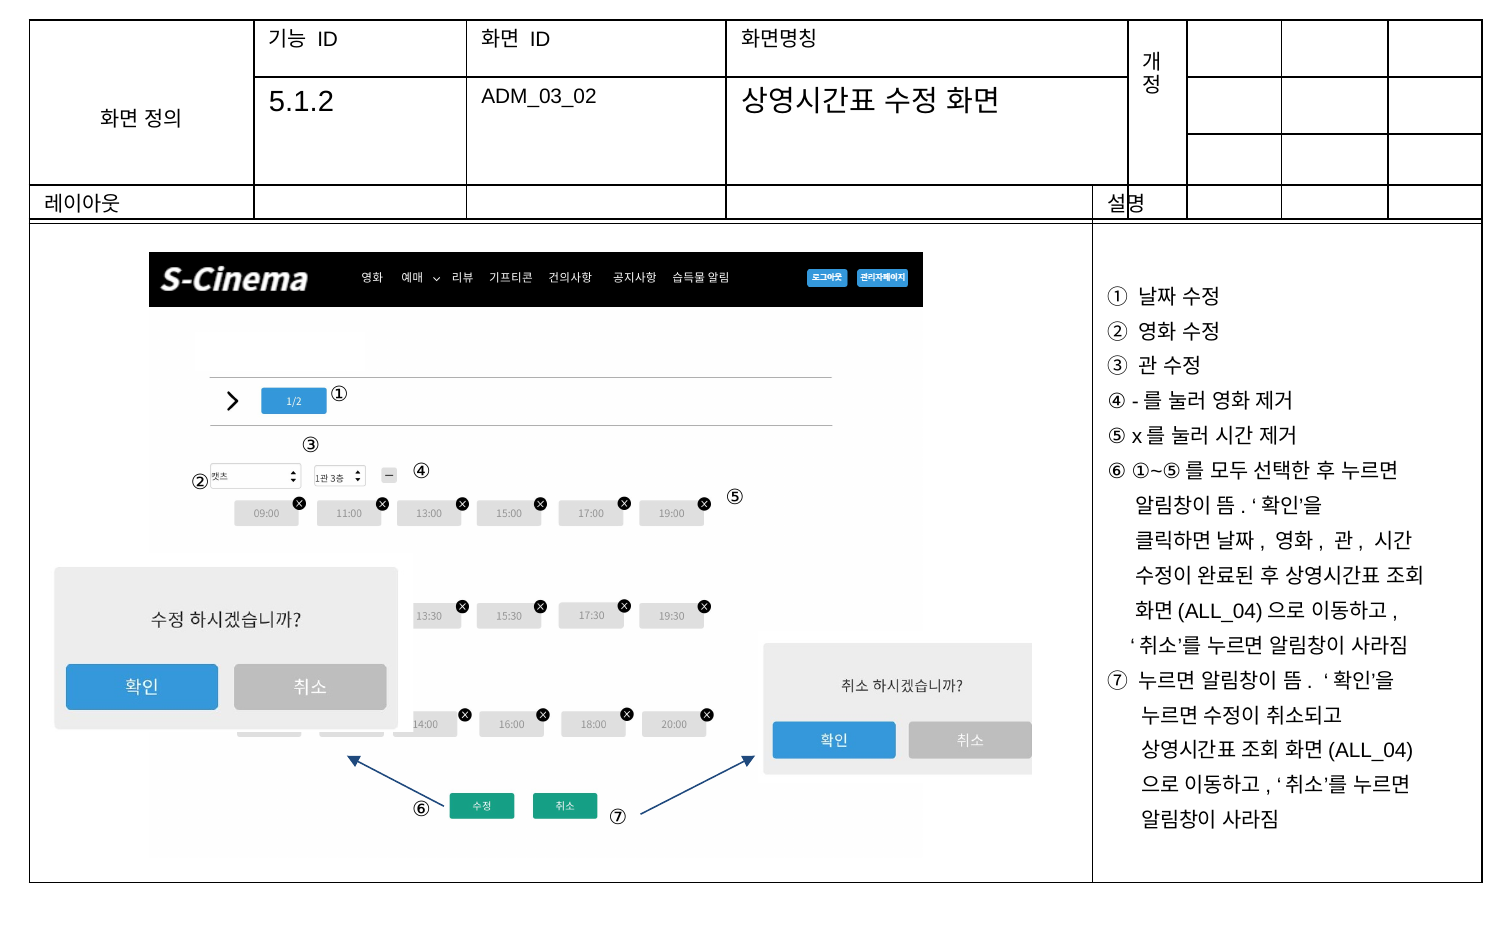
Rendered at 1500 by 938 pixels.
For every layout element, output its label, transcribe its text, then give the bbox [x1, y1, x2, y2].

table_cell [1282, 78, 1387, 133]
table_cell [1389, 135, 1481, 184]
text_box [346, 755, 445, 807]
table_cell [1389, 78, 1481, 133]
picture [39, 252, 1033, 858]
table_cell [1188, 135, 1281, 184]
table_cell 상영시간표 수정 화면 [727, 78, 1127, 184]
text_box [640, 755, 756, 815]
table_cell ADM_03_02 [467, 78, 725, 184]
table_header [1188, 21, 1281, 76]
table_cell [30, 224, 1092, 882]
table_header [1282, 21, 1387, 76]
table_header 화면명칭 [727, 21, 1127, 76]
table_header 설명 [1093, 186, 1481, 223]
table_header 기능 ID [255, 21, 466, 76]
table_header [1389, 21, 1481, 76]
table_cell 5.1.2 [255, 78, 466, 184]
table_cell [1282, 135, 1387, 184]
table_header 화면 정의 [30, 21, 253, 184]
table_header 개정 [1129, 21, 1186, 184]
table_cell ① 날짜 수정 ② 영화 수정 ③ 관 수정 ④ -를 눌러 영화 제거 ⑤ x를 눌러 시간 제거 ⑥ ①~⑤를 모두 선택한 후 누르면 알림창이 뜸. ‘확인’을 클릭하면 날짜, 영화, 관, 시간 수정이 완료된 후 상영시간표 조회 화면(ALL_04)으로 이동하고, ‘취소’를 누르면 알림창이 사라짐 ⑦ 누르면 알림창이 뜸. ‘확인’을 누르면 수정이 취소되고 상영시간표 조회 화면(ALL_04) 으로 이동하고, ‘취소’를 누르면 알림창이 사라짐 [1093, 224, 1481, 882]
table_header 레이아웃 [30, 186, 1092, 223]
table_cell [1188, 78, 1281, 133]
table_header 화면 ID [467, 21, 725, 76]
